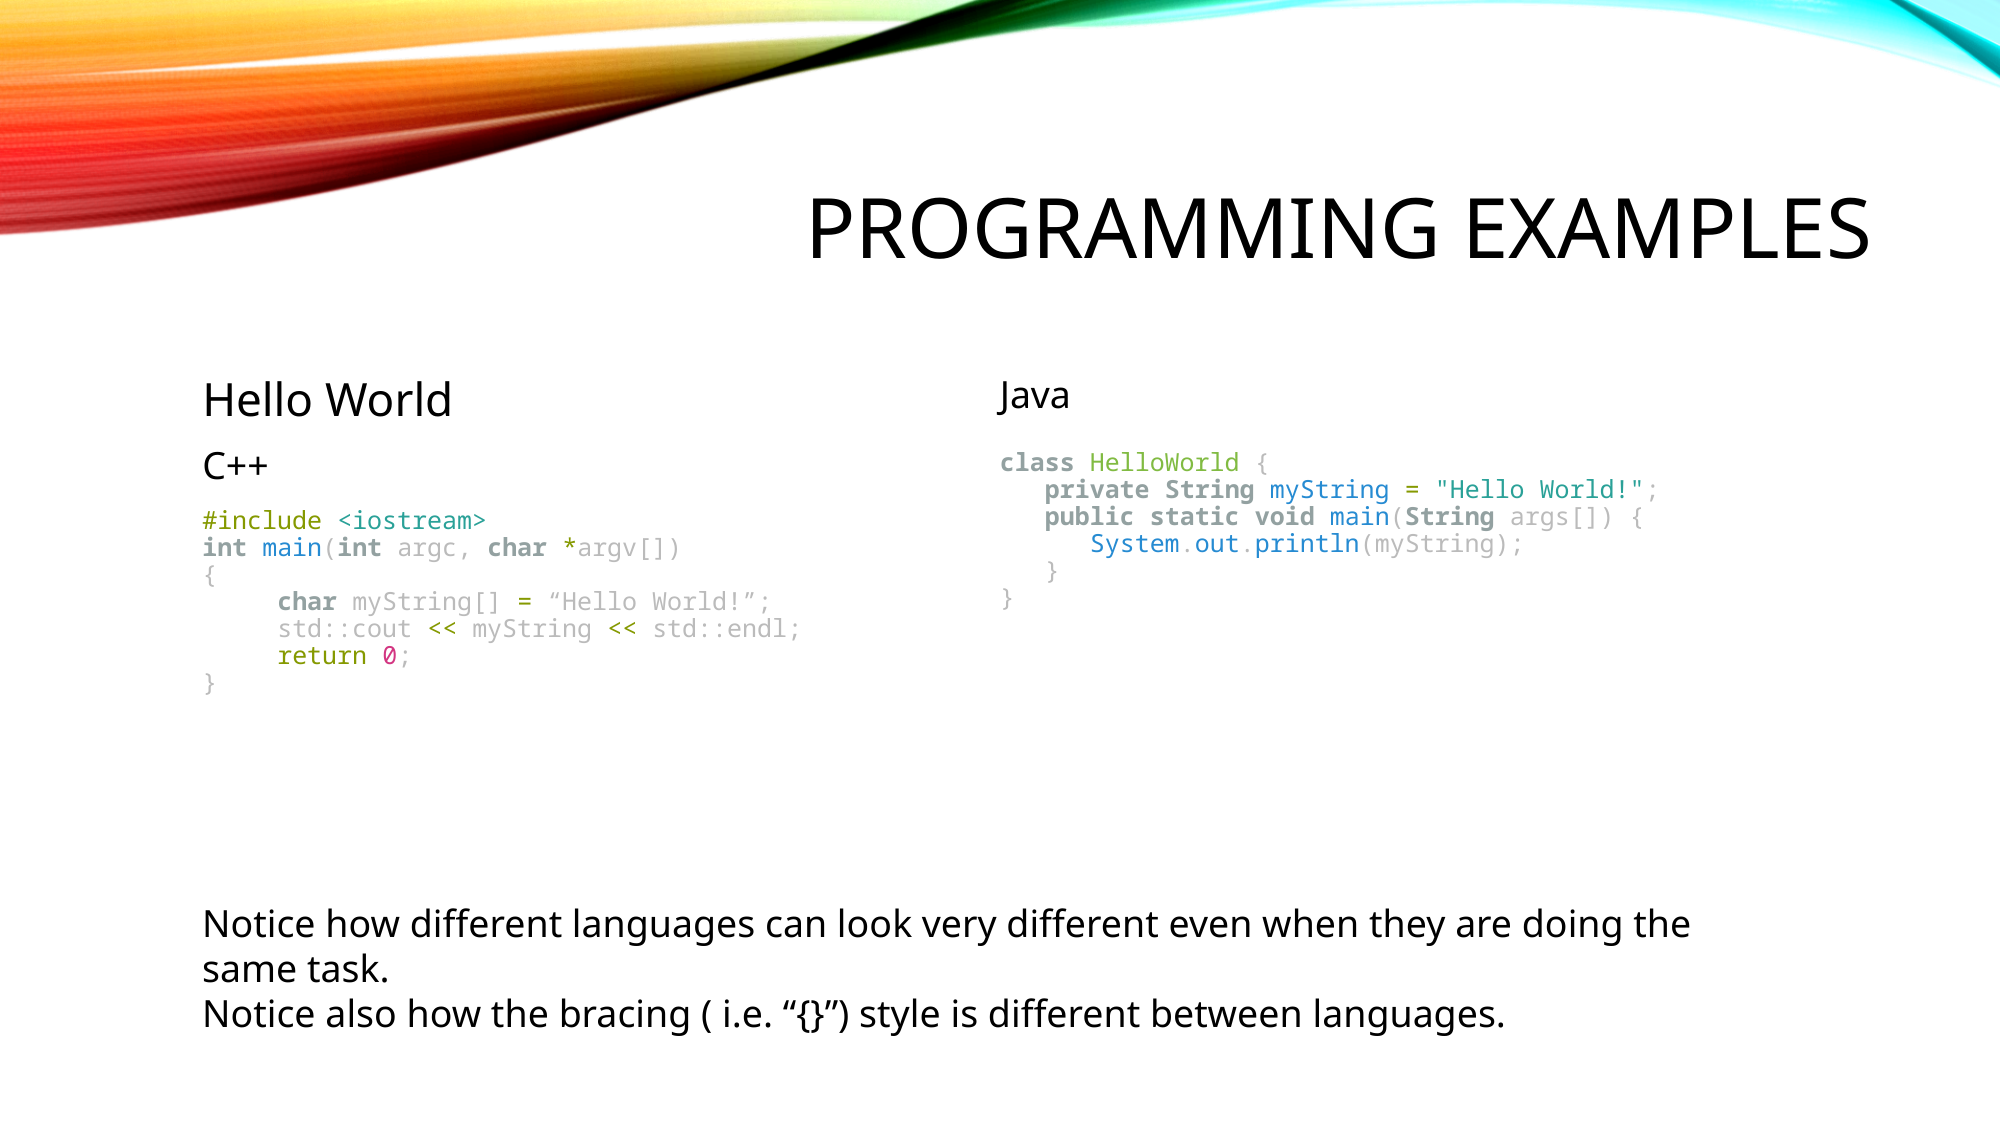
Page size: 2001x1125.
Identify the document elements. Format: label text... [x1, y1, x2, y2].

list Hello World C++ #include <iostream> int main(int argc, char *argv[]) { char myString[] = “Hello World!”; std::cout << myString << std::endl; return 0; } Java class HelloWorld { private String myString = "Hello World!"; public static void main(String args[]) { System.out.println(myString); } } [187, 369, 1813, 864]
text_box Notice how different languages can look very different even when they are doing the same task. Notice also how the bracing ( i.e. “{}”) style is different between languages. [187, 892, 1813, 1043]
picture [0, 0, 2000, 237]
title Programming Examples [474, 125, 1888, 338]
